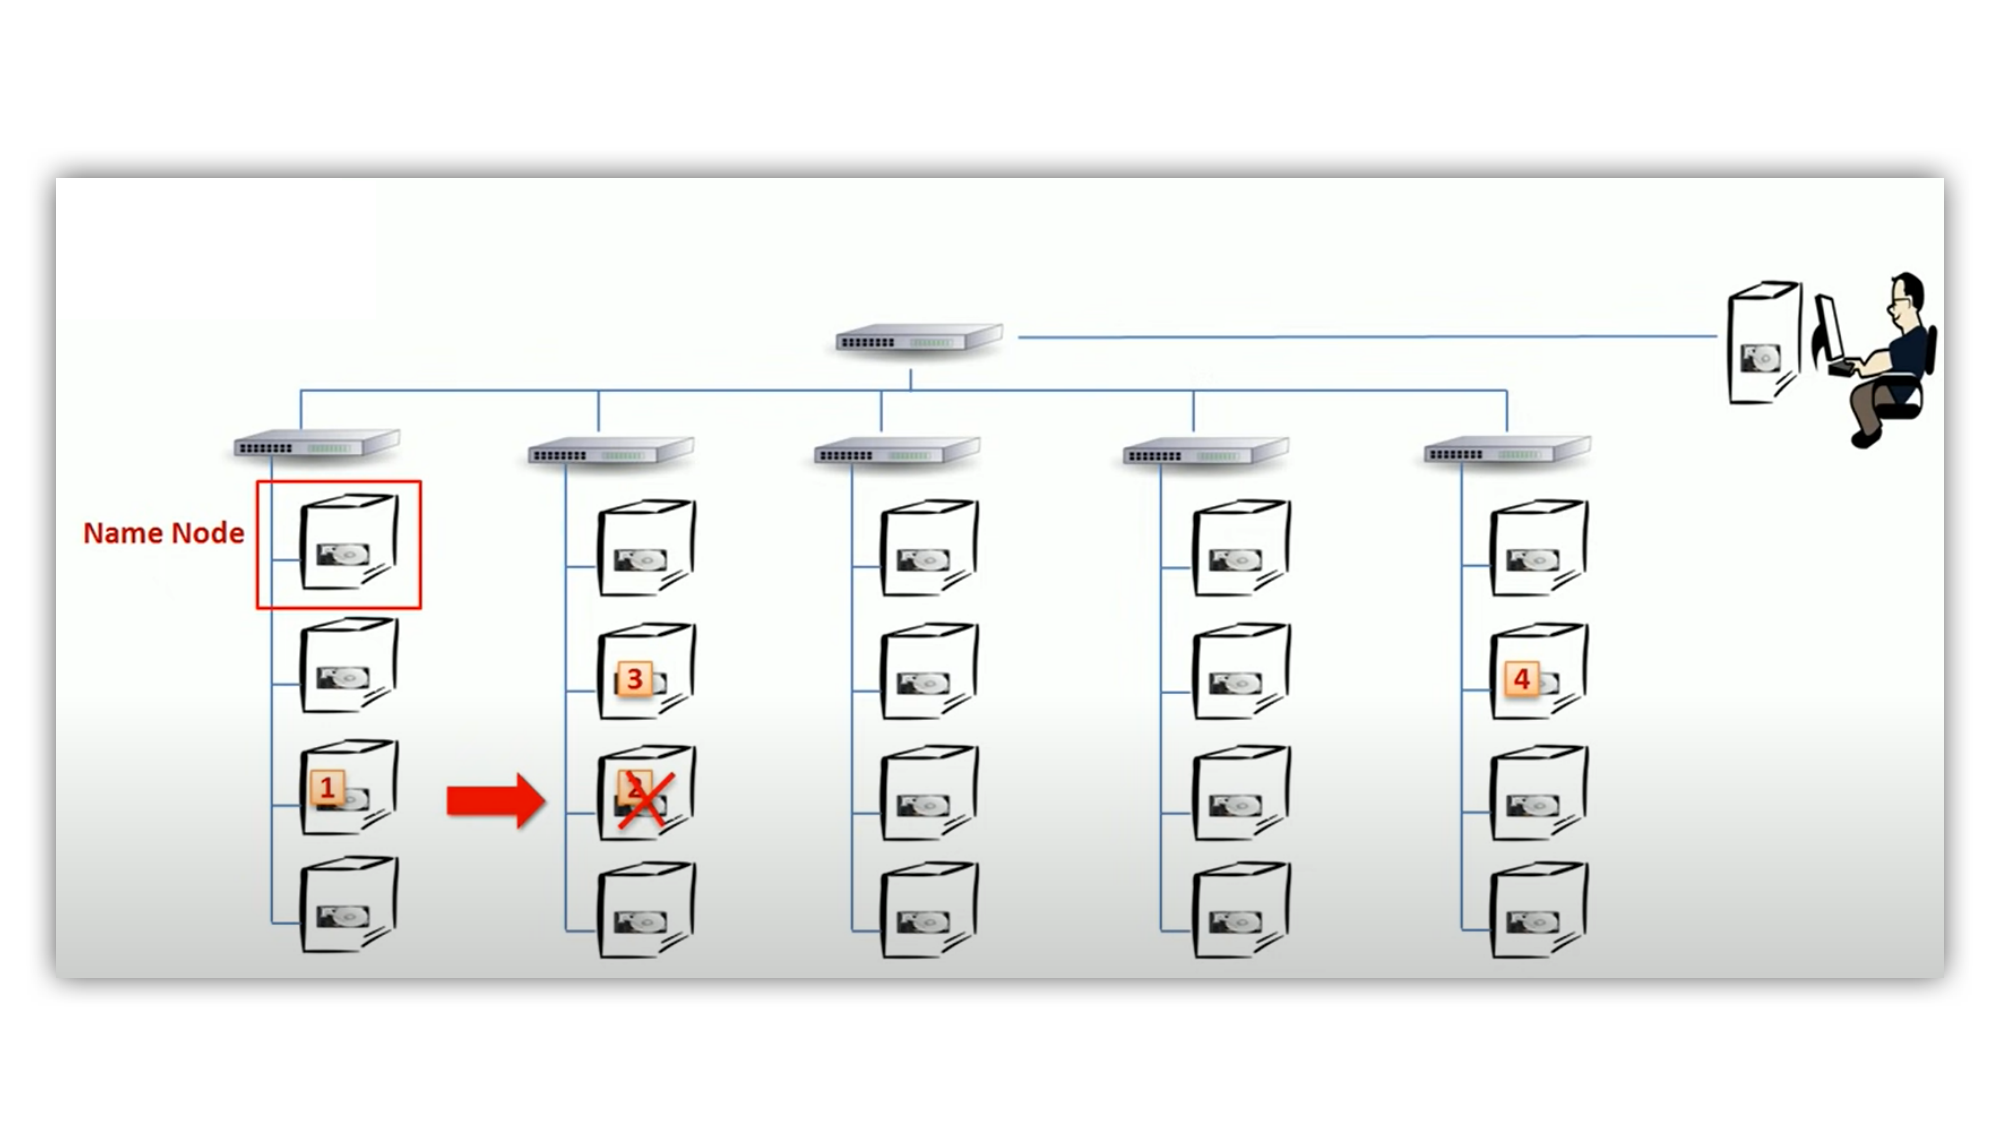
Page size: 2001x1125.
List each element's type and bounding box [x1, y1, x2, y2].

picture [56, 178, 1944, 978]
